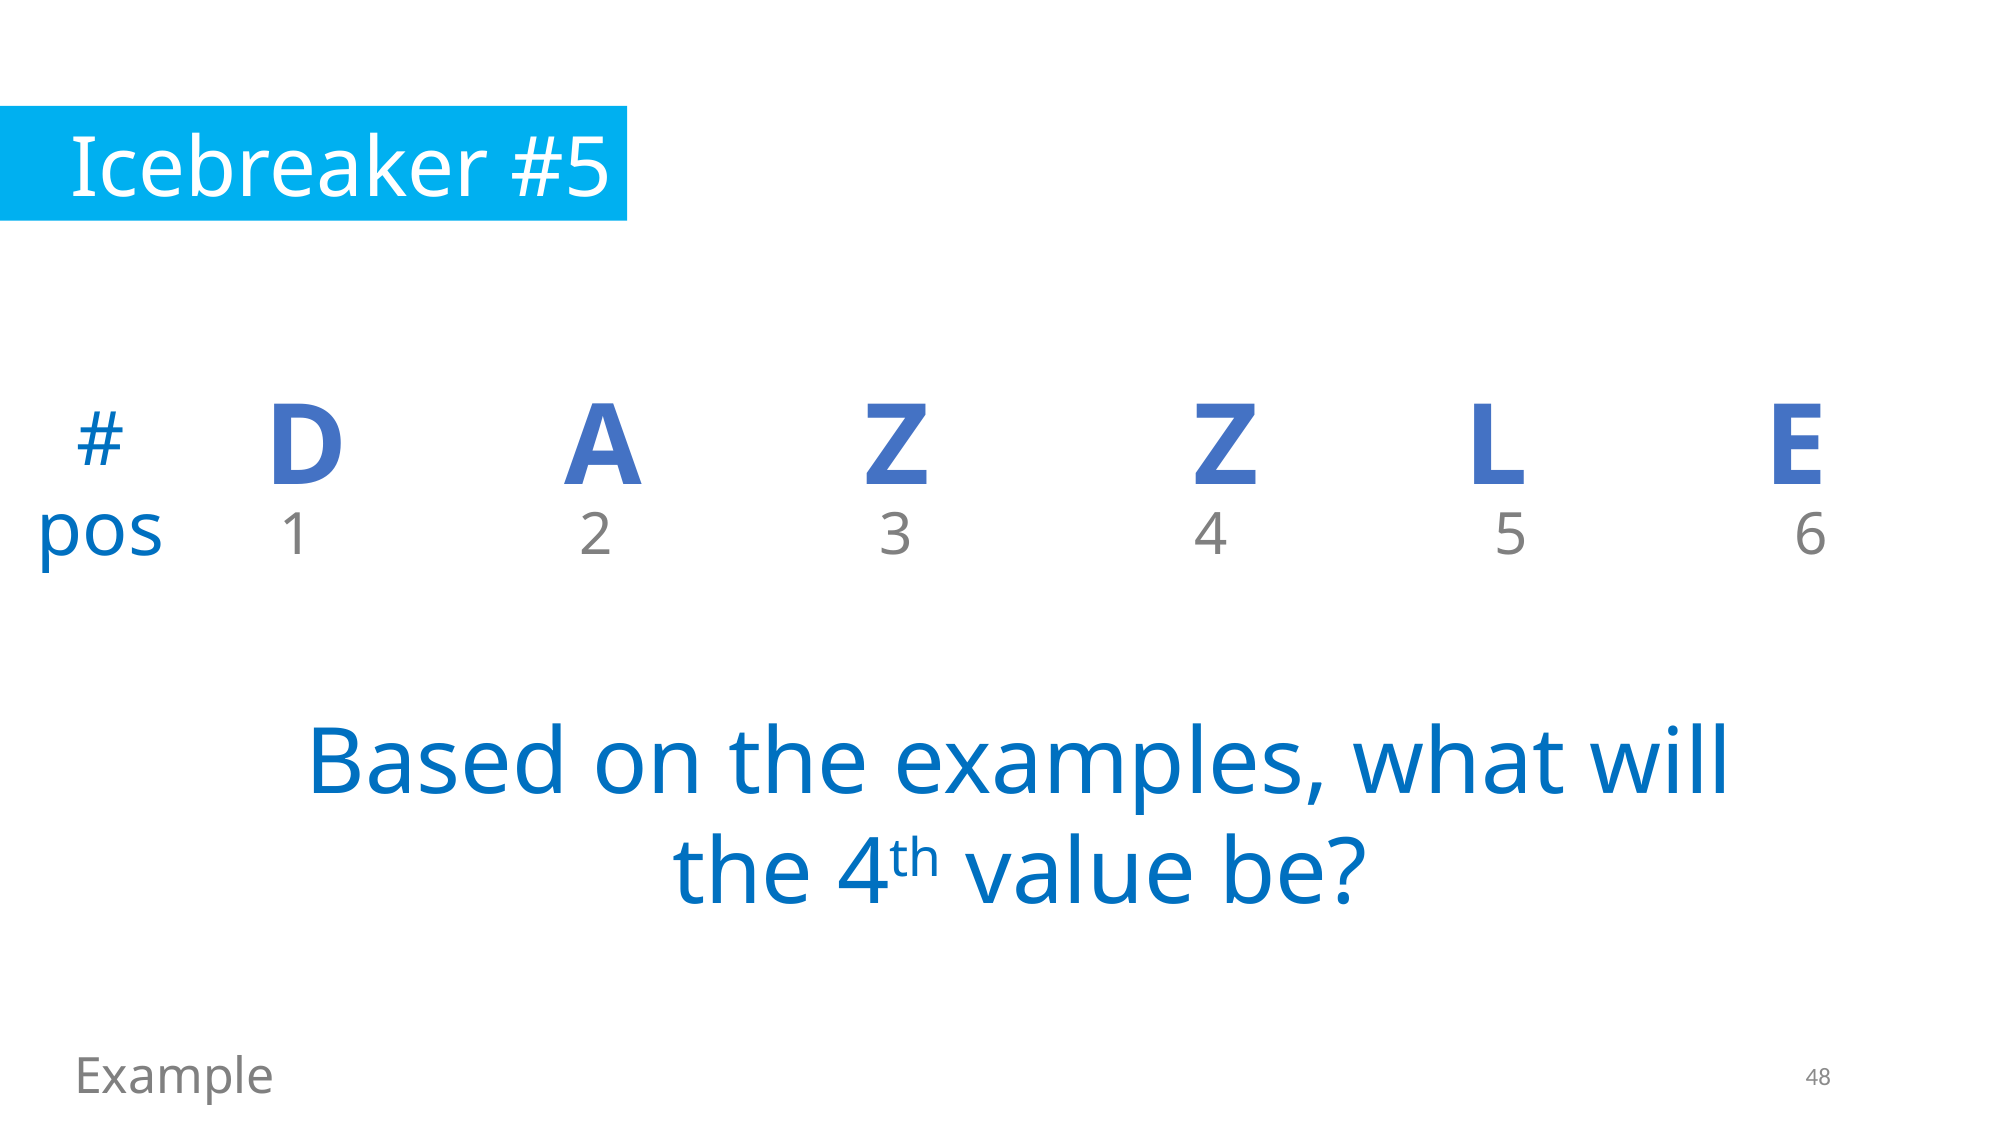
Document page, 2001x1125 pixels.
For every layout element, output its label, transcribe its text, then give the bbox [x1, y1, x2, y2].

text_box Example [59, 1036, 1529, 1111]
text_box Icebreaker #5 [0, 105, 628, 221]
text_box Based on the examples, what will the 4th value be? [249, 694, 1790, 930]
slide_number 48 [1529, 1045, 1847, 1106]
text_box D A Z Z L E 1 2 3 4 5 6 [249, 364, 2000, 635]
text_box # pos [0, 382, 250, 578]
